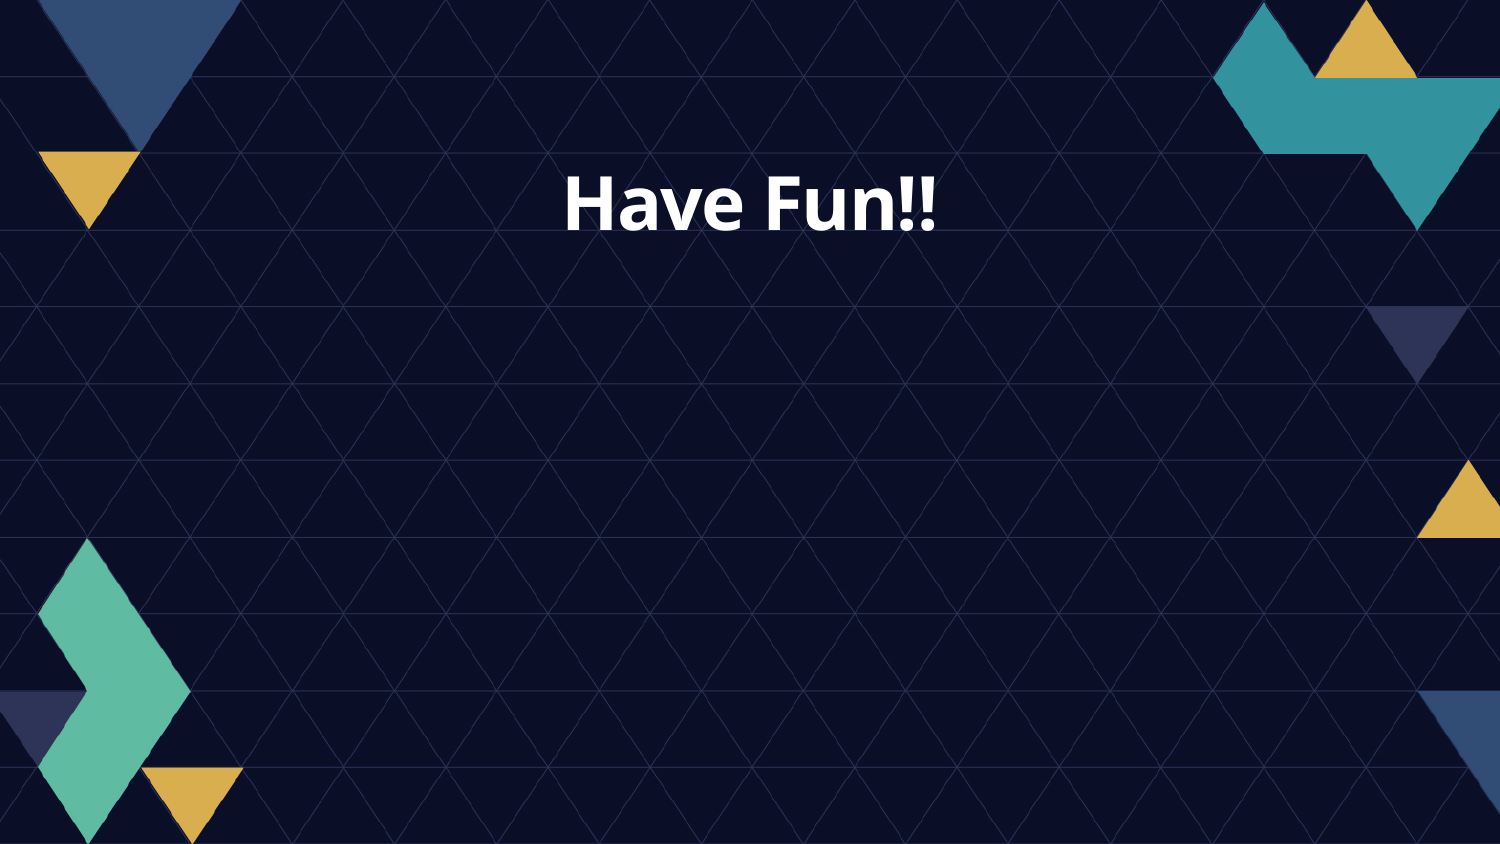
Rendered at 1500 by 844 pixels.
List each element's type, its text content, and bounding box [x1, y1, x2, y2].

title Have Fun!! [56, 166, 1444, 274]
picture [0, 0, 1500, 844]
